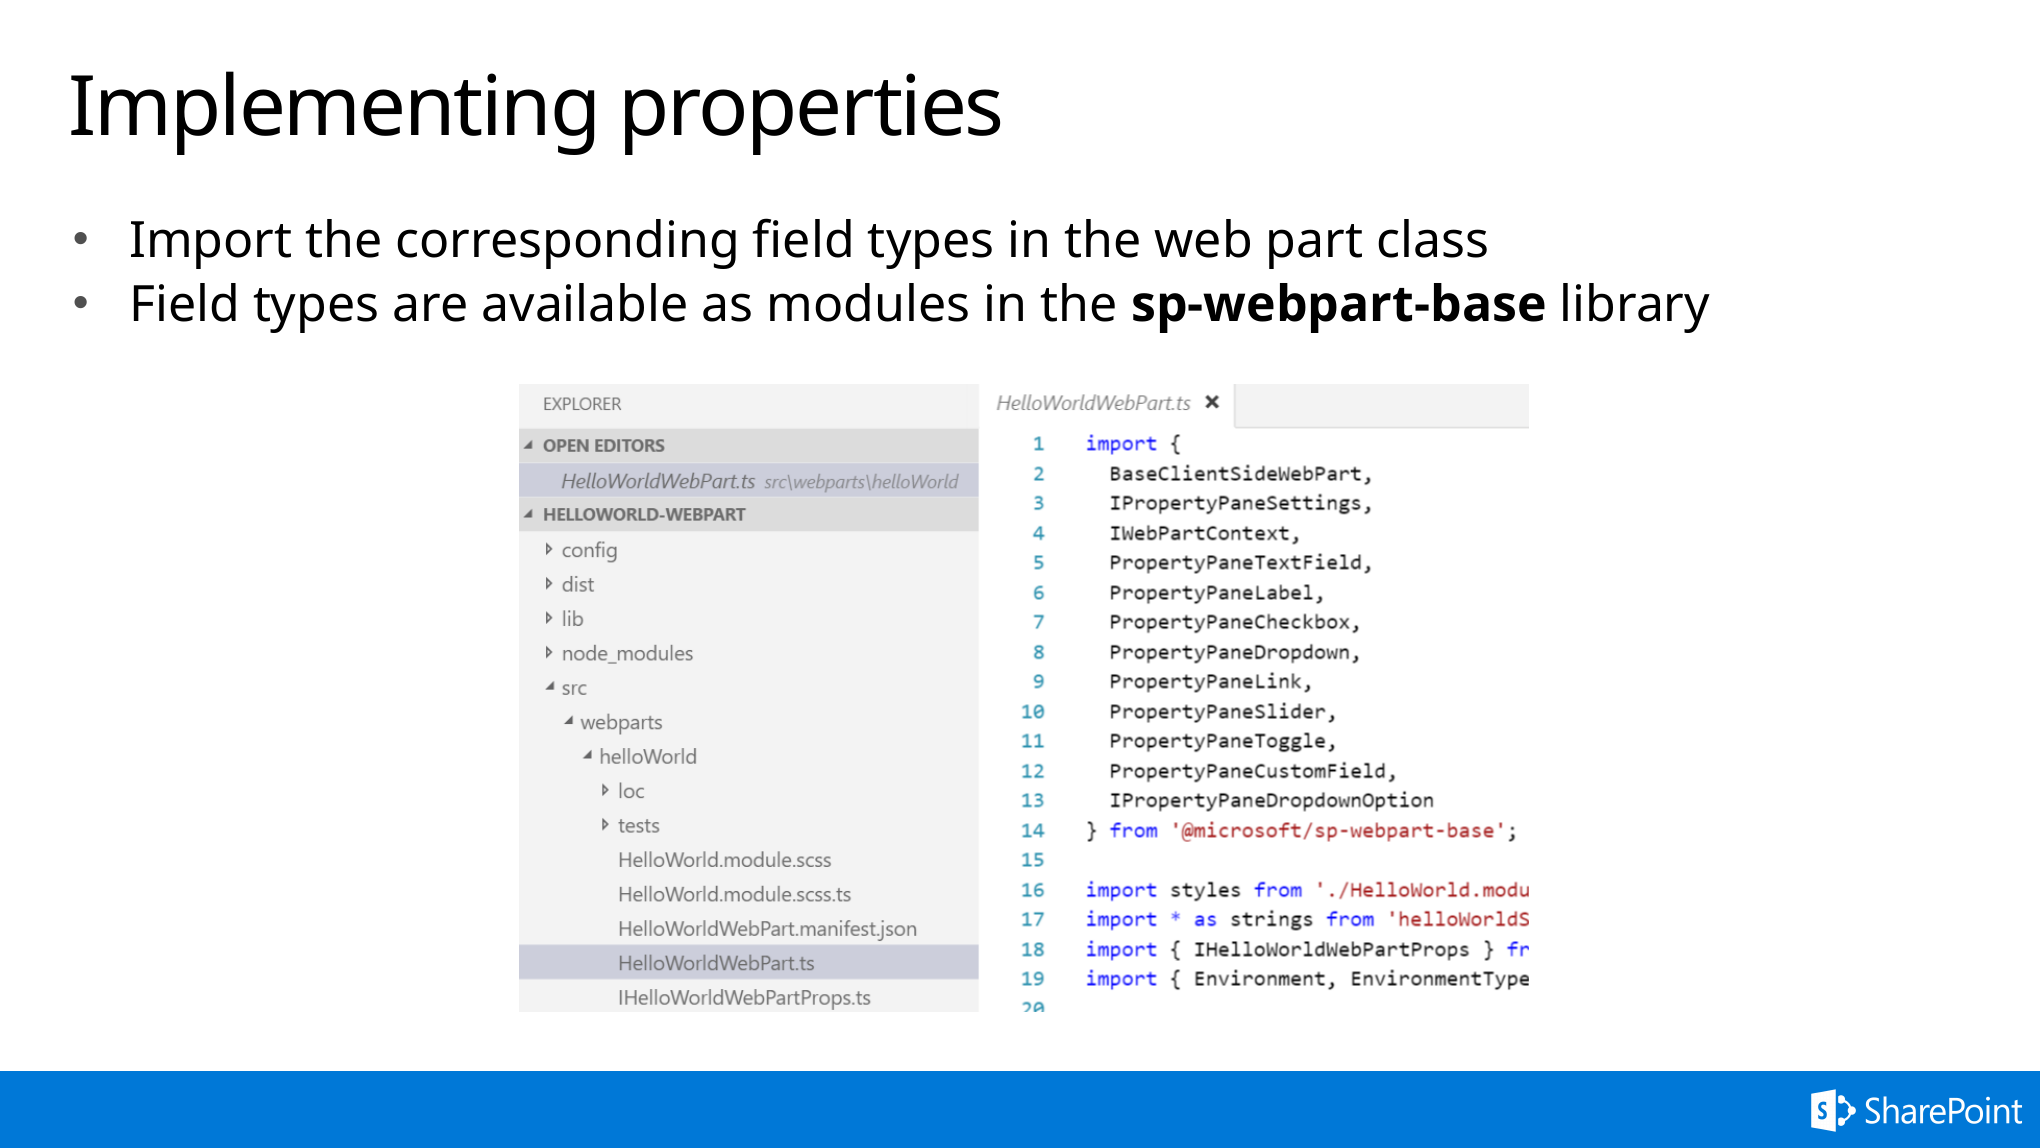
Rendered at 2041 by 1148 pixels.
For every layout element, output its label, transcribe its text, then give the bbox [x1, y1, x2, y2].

title Implementing properties [45, 48, 1996, 199]
picture [1793, 1071, 2040, 1148]
list Import the corresponding field types in the web part class Field types are available as modules in the sp-webpart-base library [48, 198, 1999, 351]
picture [518, 384, 1529, 1012]
